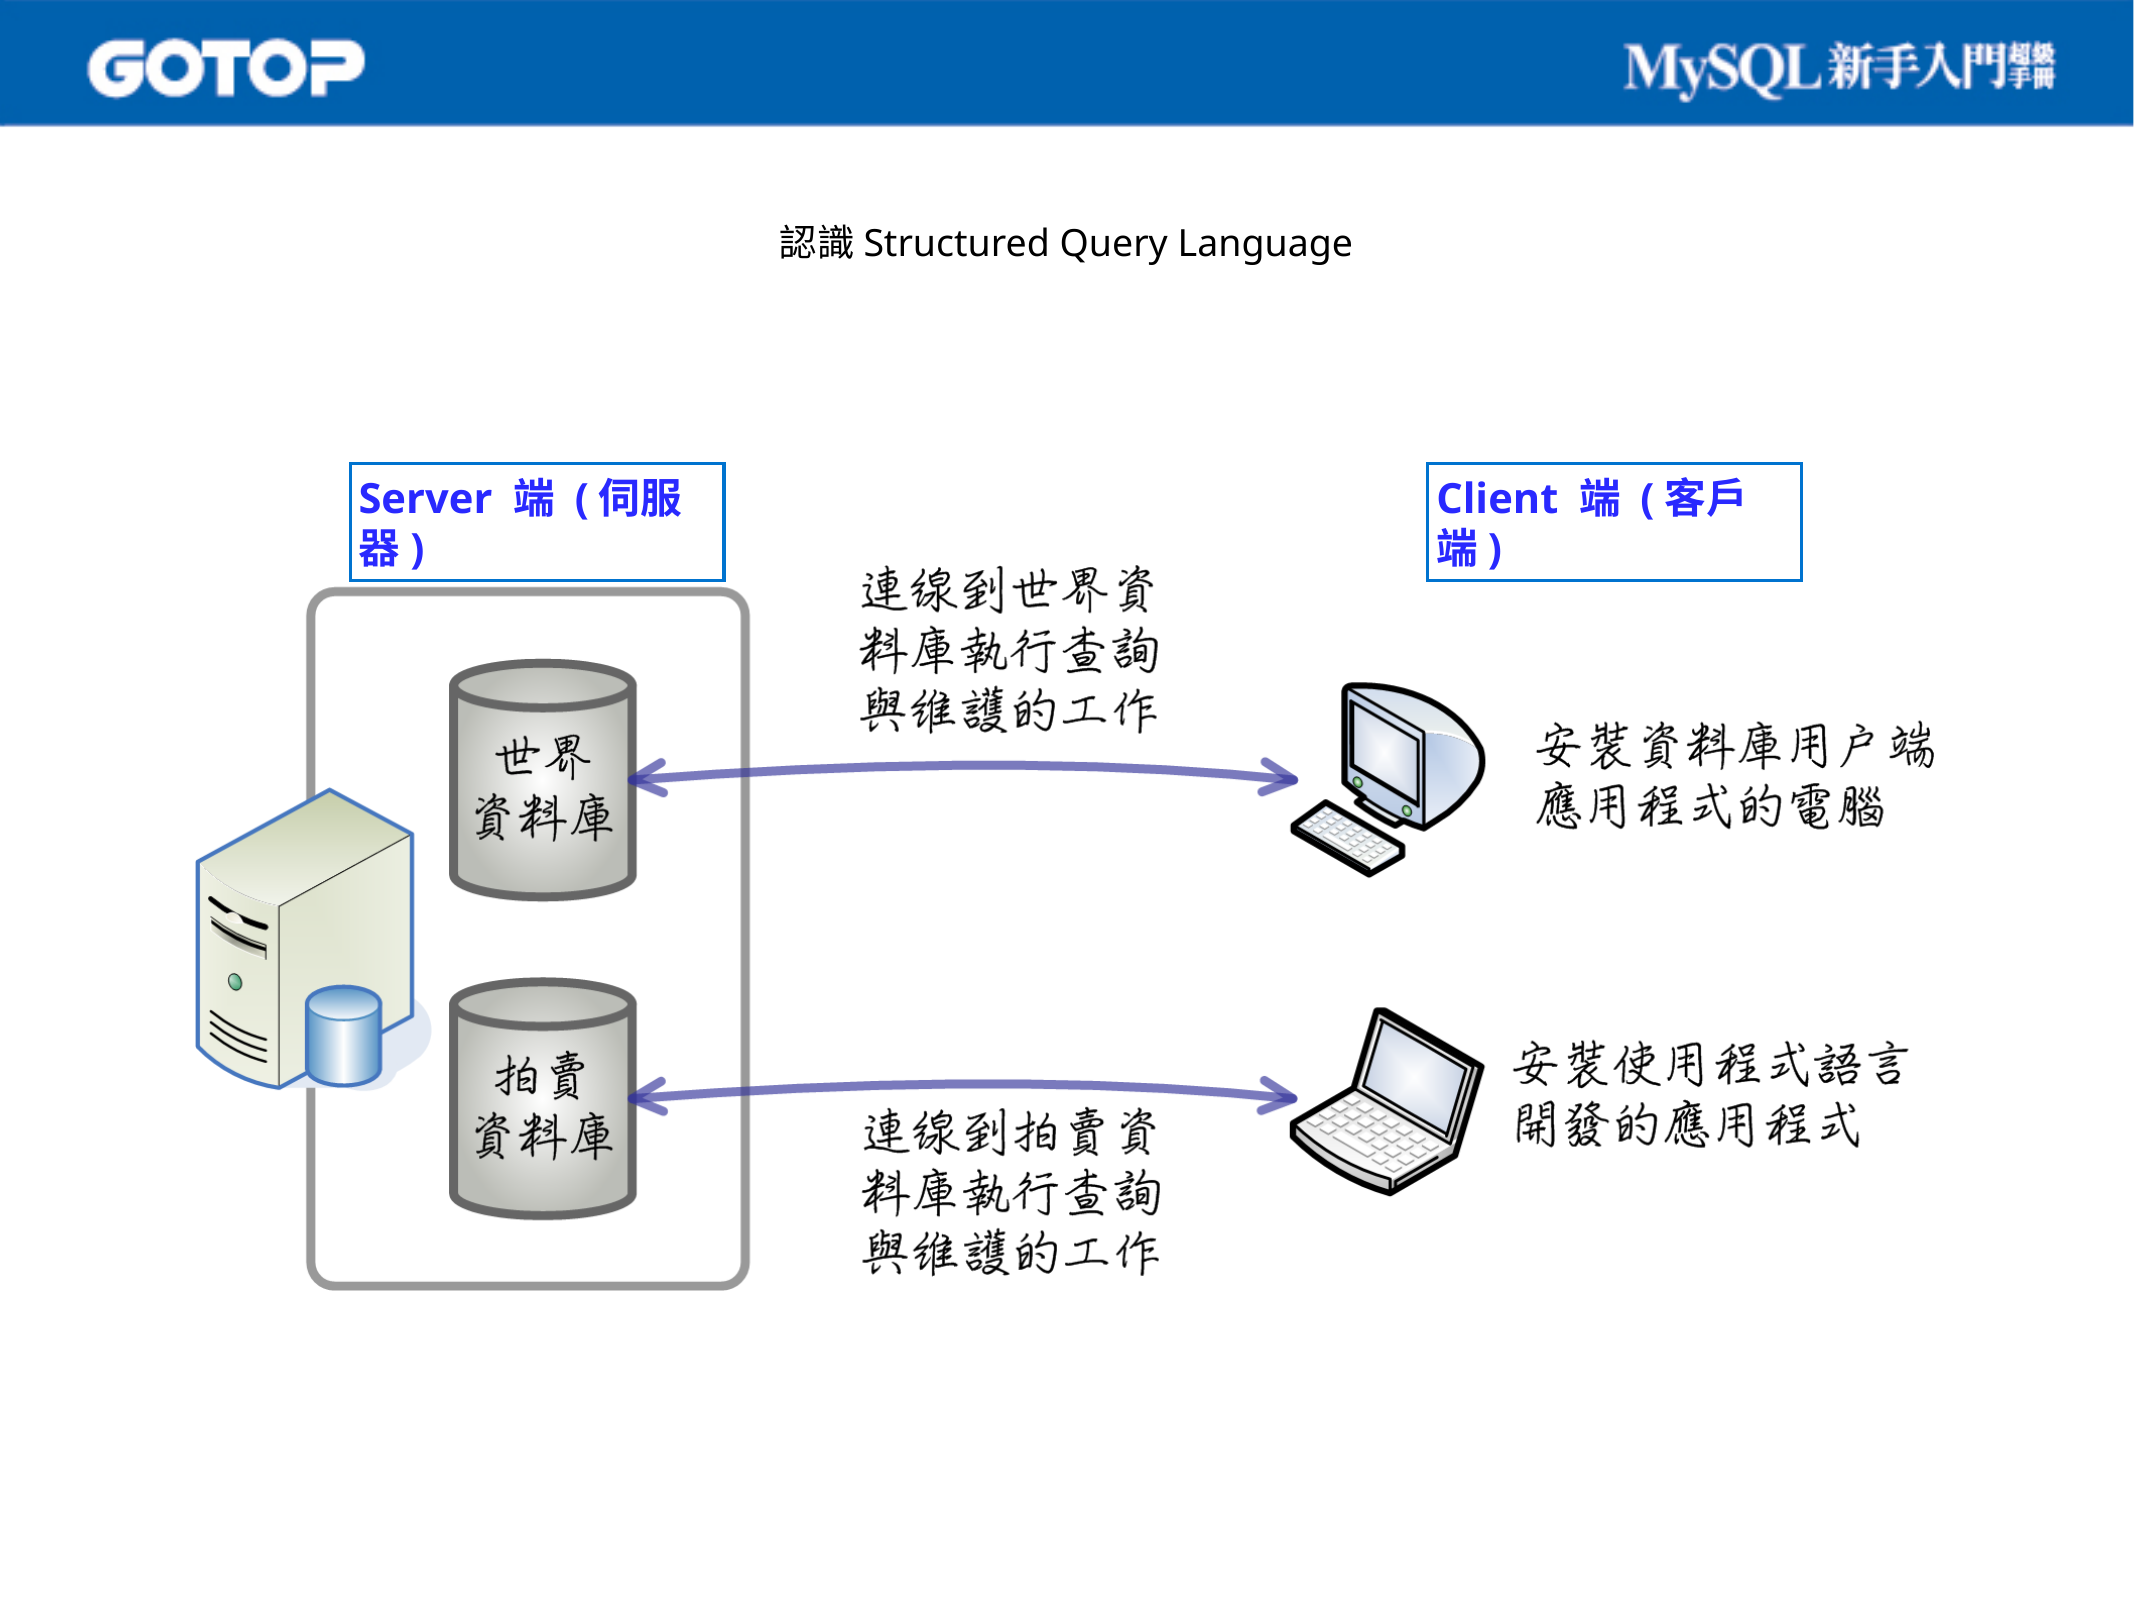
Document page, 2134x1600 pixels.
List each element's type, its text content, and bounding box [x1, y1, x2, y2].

picture [0, 0, 2134, 1600]
text_box Client 端 (客戶端) [1427, 463, 1802, 555]
title 認識Structured Query Language [128, 41, 2005, 443]
text_box Server 端 (伺服器) [350, 463, 725, 555]
